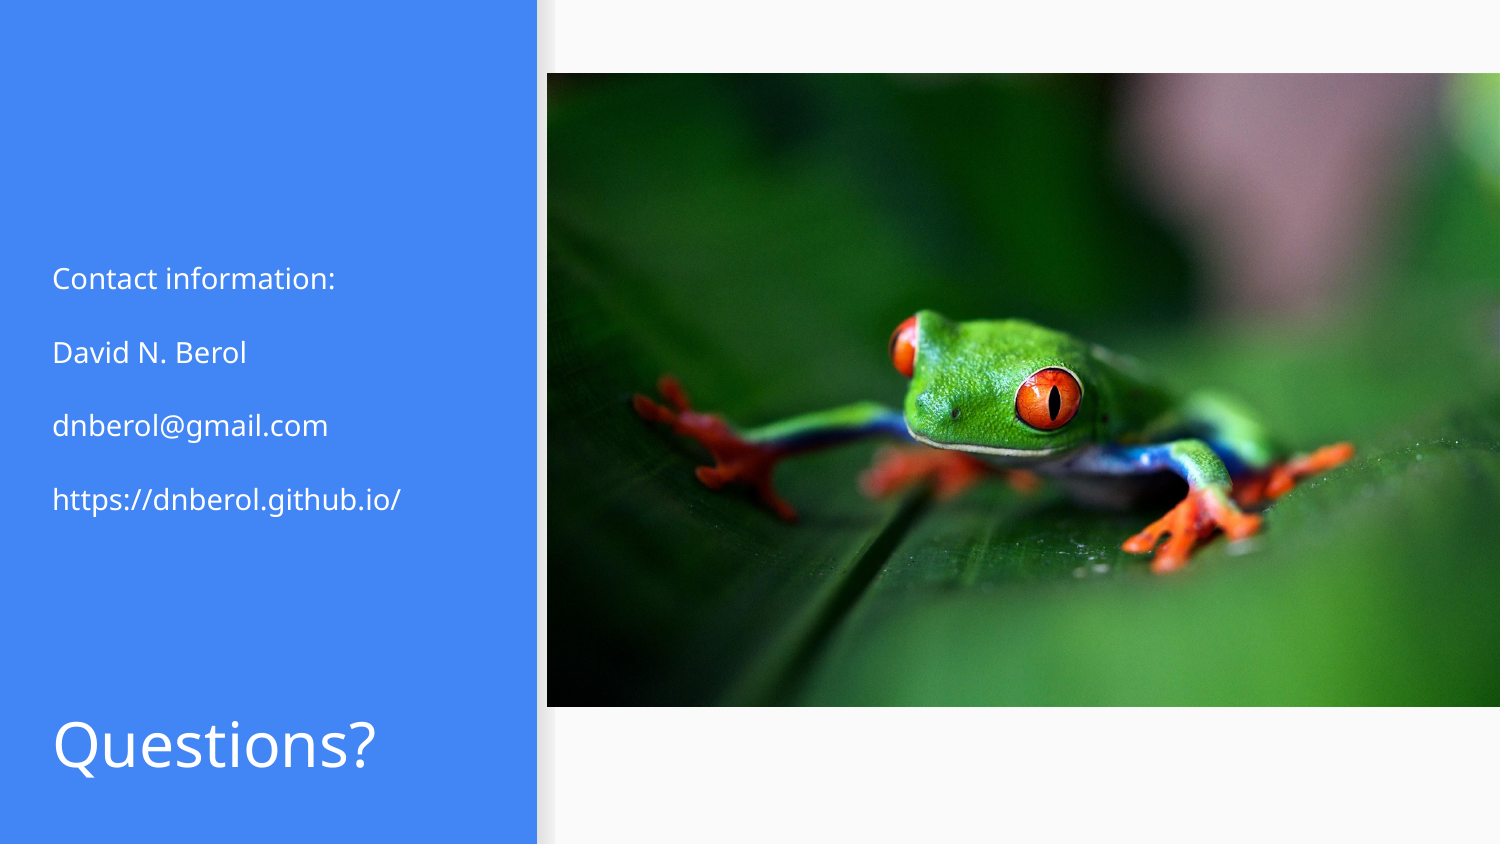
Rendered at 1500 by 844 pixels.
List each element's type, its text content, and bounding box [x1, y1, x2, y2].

title Questions? [37, 638, 498, 795]
list Contact information: David N. Berol dnberol@gmail.com https://dnberol.github.io/ [37, 240, 498, 591]
picture [547, 73, 1500, 707]
